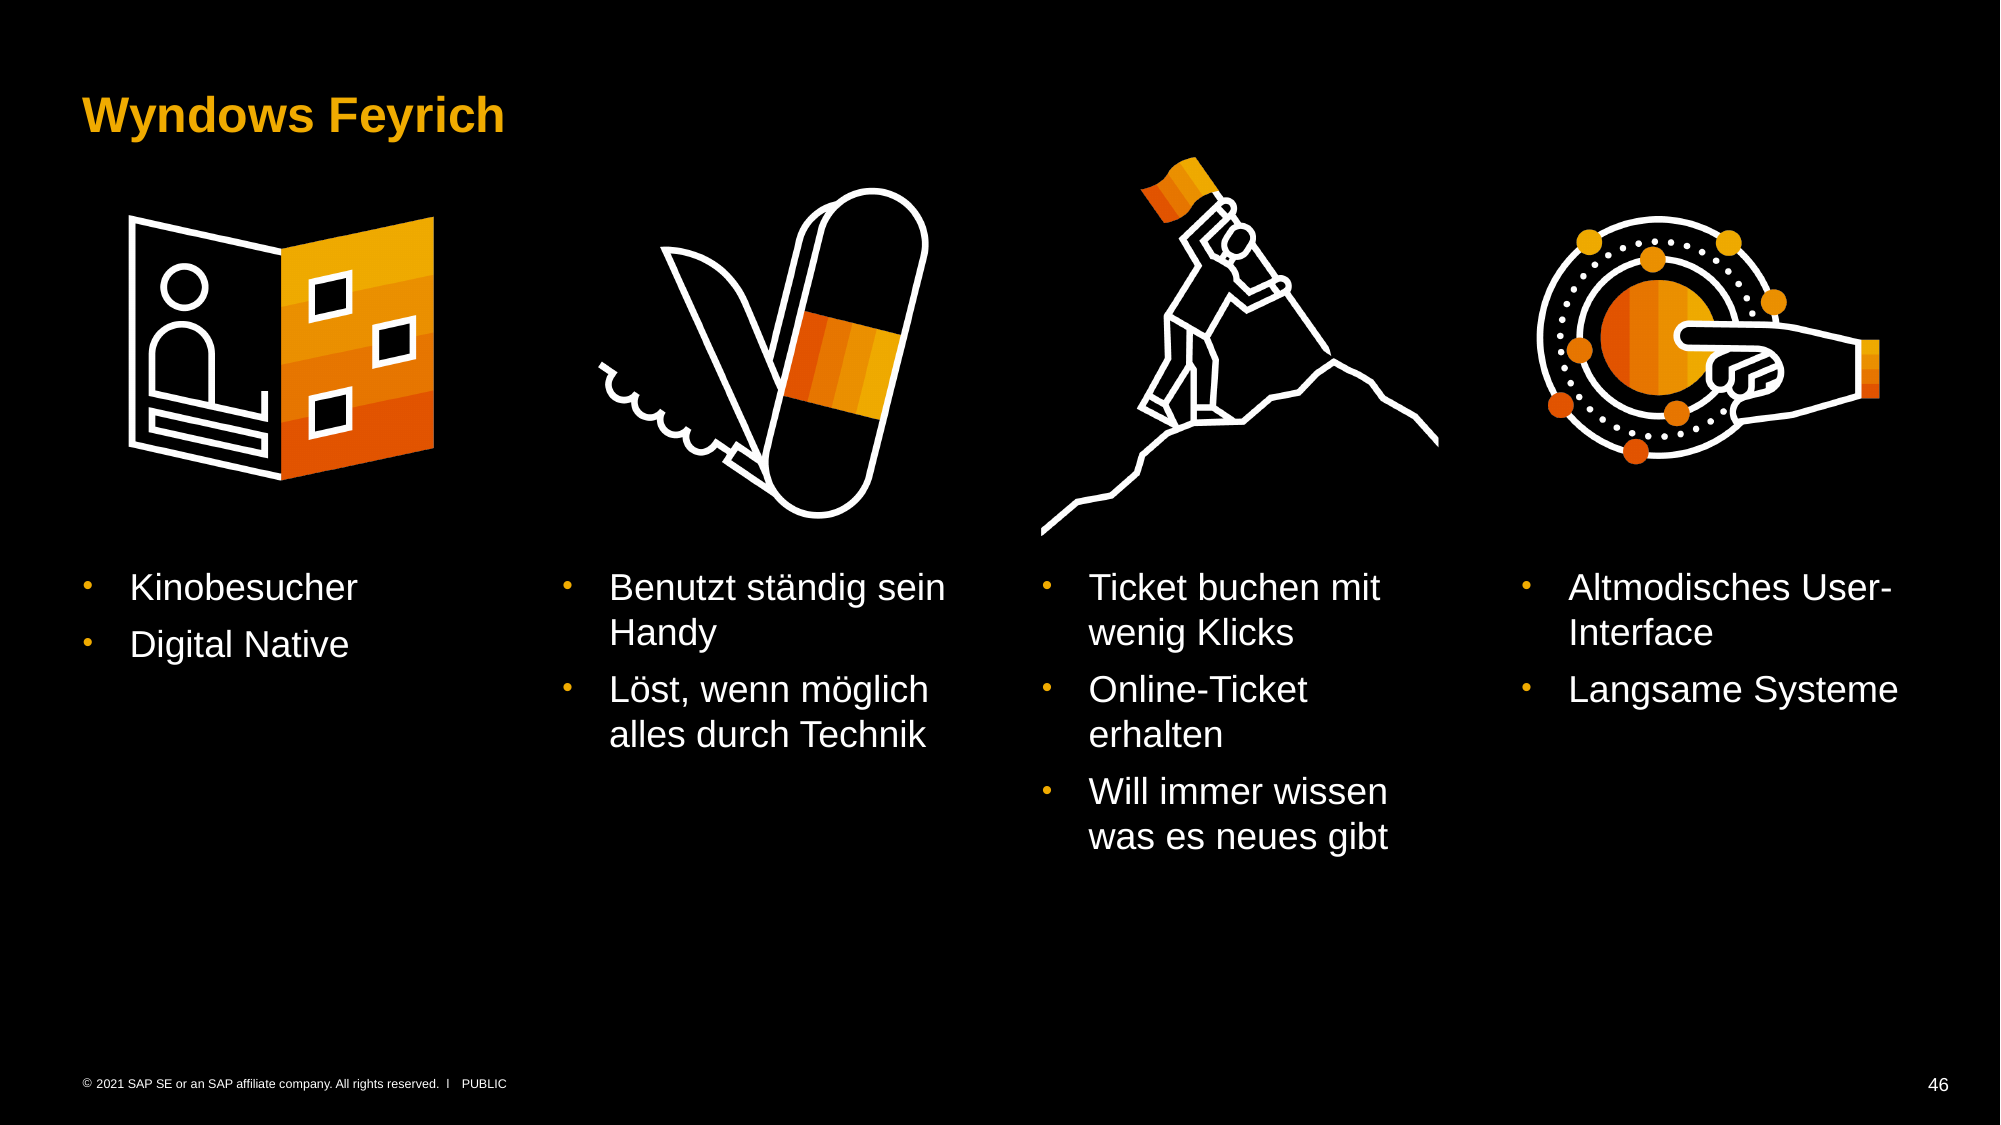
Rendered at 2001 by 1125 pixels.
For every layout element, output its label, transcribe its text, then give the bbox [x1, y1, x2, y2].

title Wyndows Feyrich [82, 82, 1918, 144]
list Kinobesucher Digital Native [82, 562, 479, 1040]
list Ticket buchen mit wenig Klicks Online-Ticket erhalten Will immer wissen was es neues gibt [1041, 562, 1439, 1040]
list Altmodisches User-Interface Langsame Systeme [1521, 562, 1918, 1040]
picture [82, 142, 480, 541]
list Benutzt ständig sein Handy Löst, wenn möglich alles durch Technik [562, 562, 959, 1040]
picture [561, 154, 960, 552]
picture [1505, 142, 1903, 541]
picture [1041, 144, 1439, 542]
